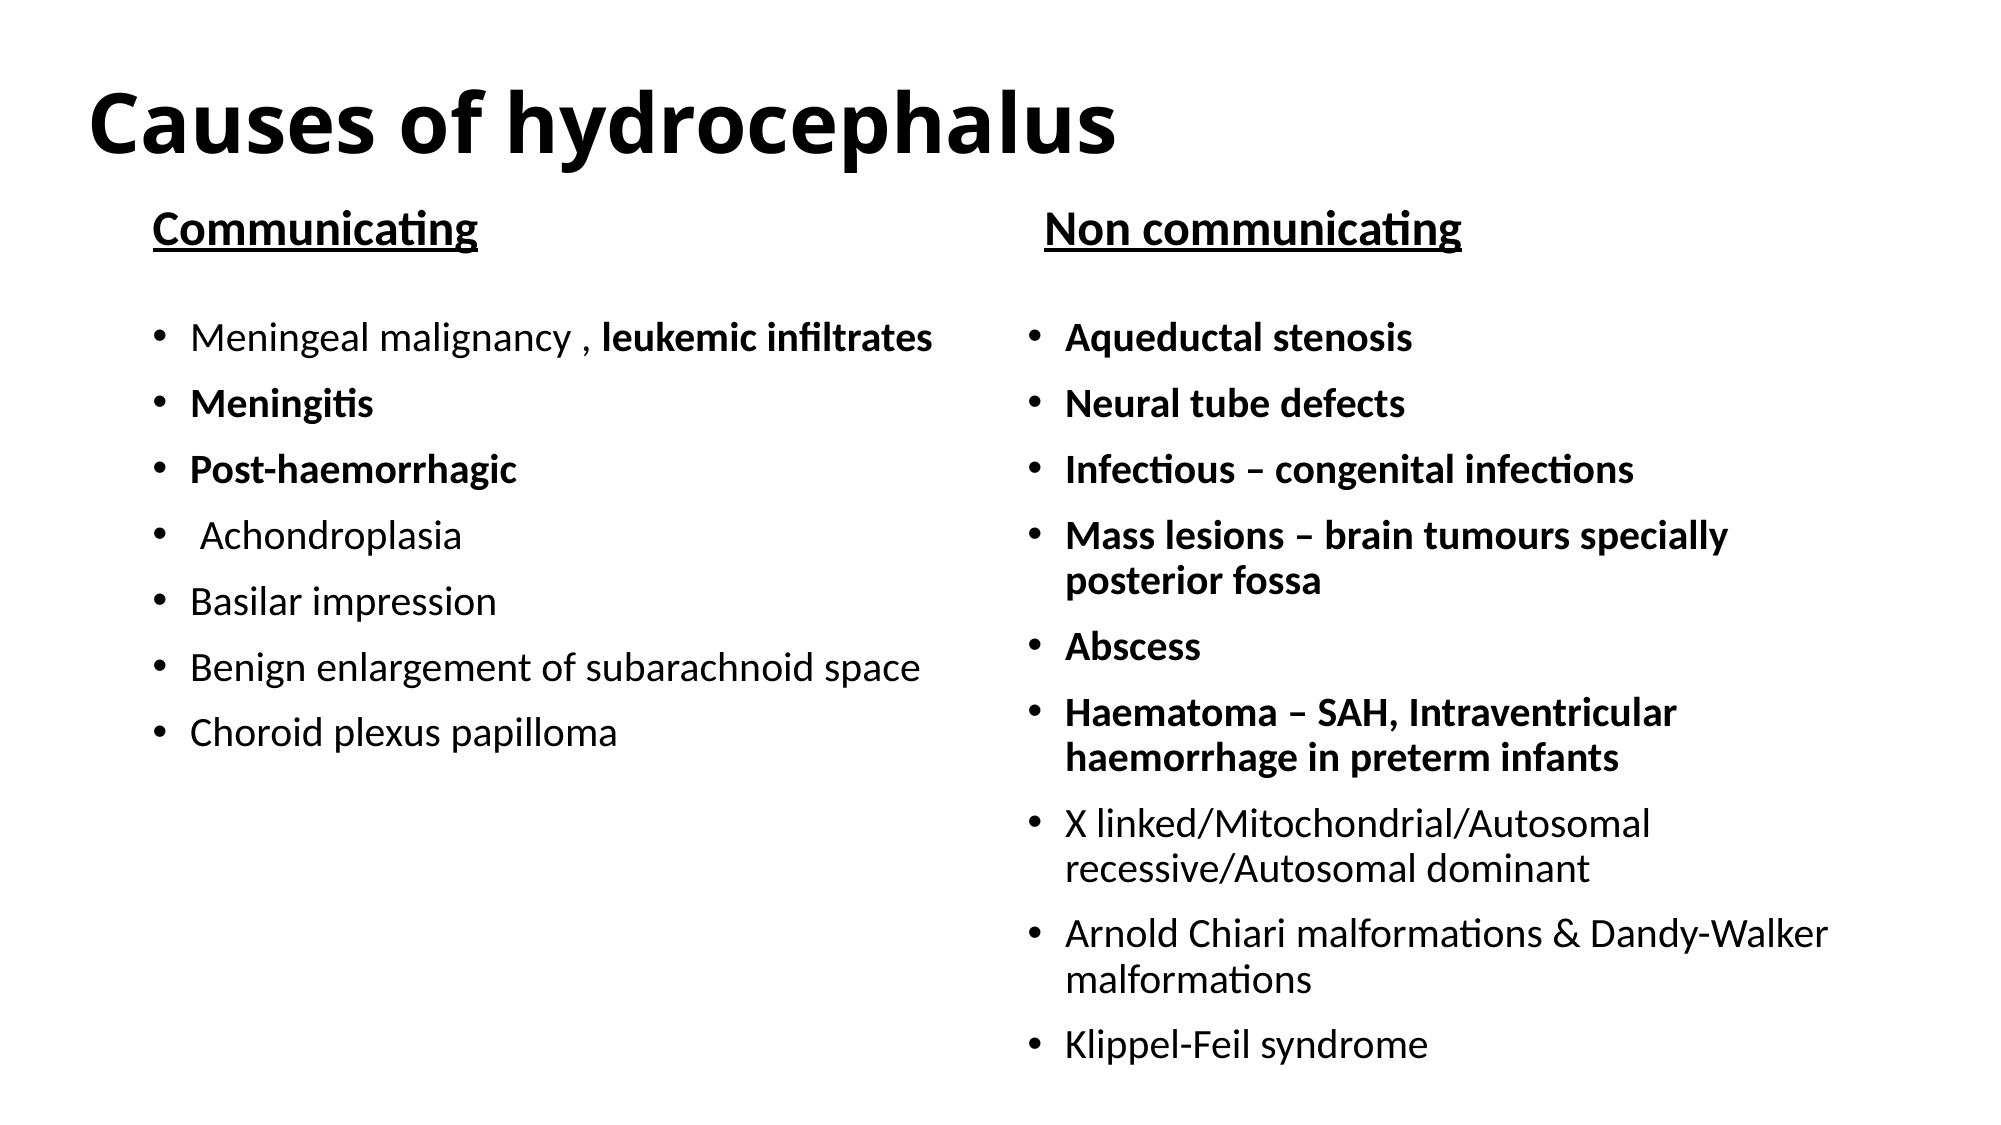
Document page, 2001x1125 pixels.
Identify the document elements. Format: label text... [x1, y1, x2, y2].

list Communicating [137, 128, 984, 264]
list Meningeal malignancy , leukemic infiltrates Meningitis Post-haemorrhagic Achondroplasia Basilar impression Benign enlargement of subarachnoid space Choroid plexus papilloma [137, 307, 984, 913]
list Aqueductal stenosis Neural tube defects Infectious – congenital infections Mass lesions – brain tumours specially posterior fossa Abscess Haematoma – SAH, Intraventricular haemorrhage in preterm infants X linked/Mitochondrial/Autosomal recessive/Autosomal dominant Arnold Chiari malformations & Dandy-Walker malformations Klippel-Feil syndrome [1012, 307, 1863, 1089]
title Causes of hydrocephalus [72, 17, 1798, 236]
list Non communicating [1029, 128, 1880, 264]
